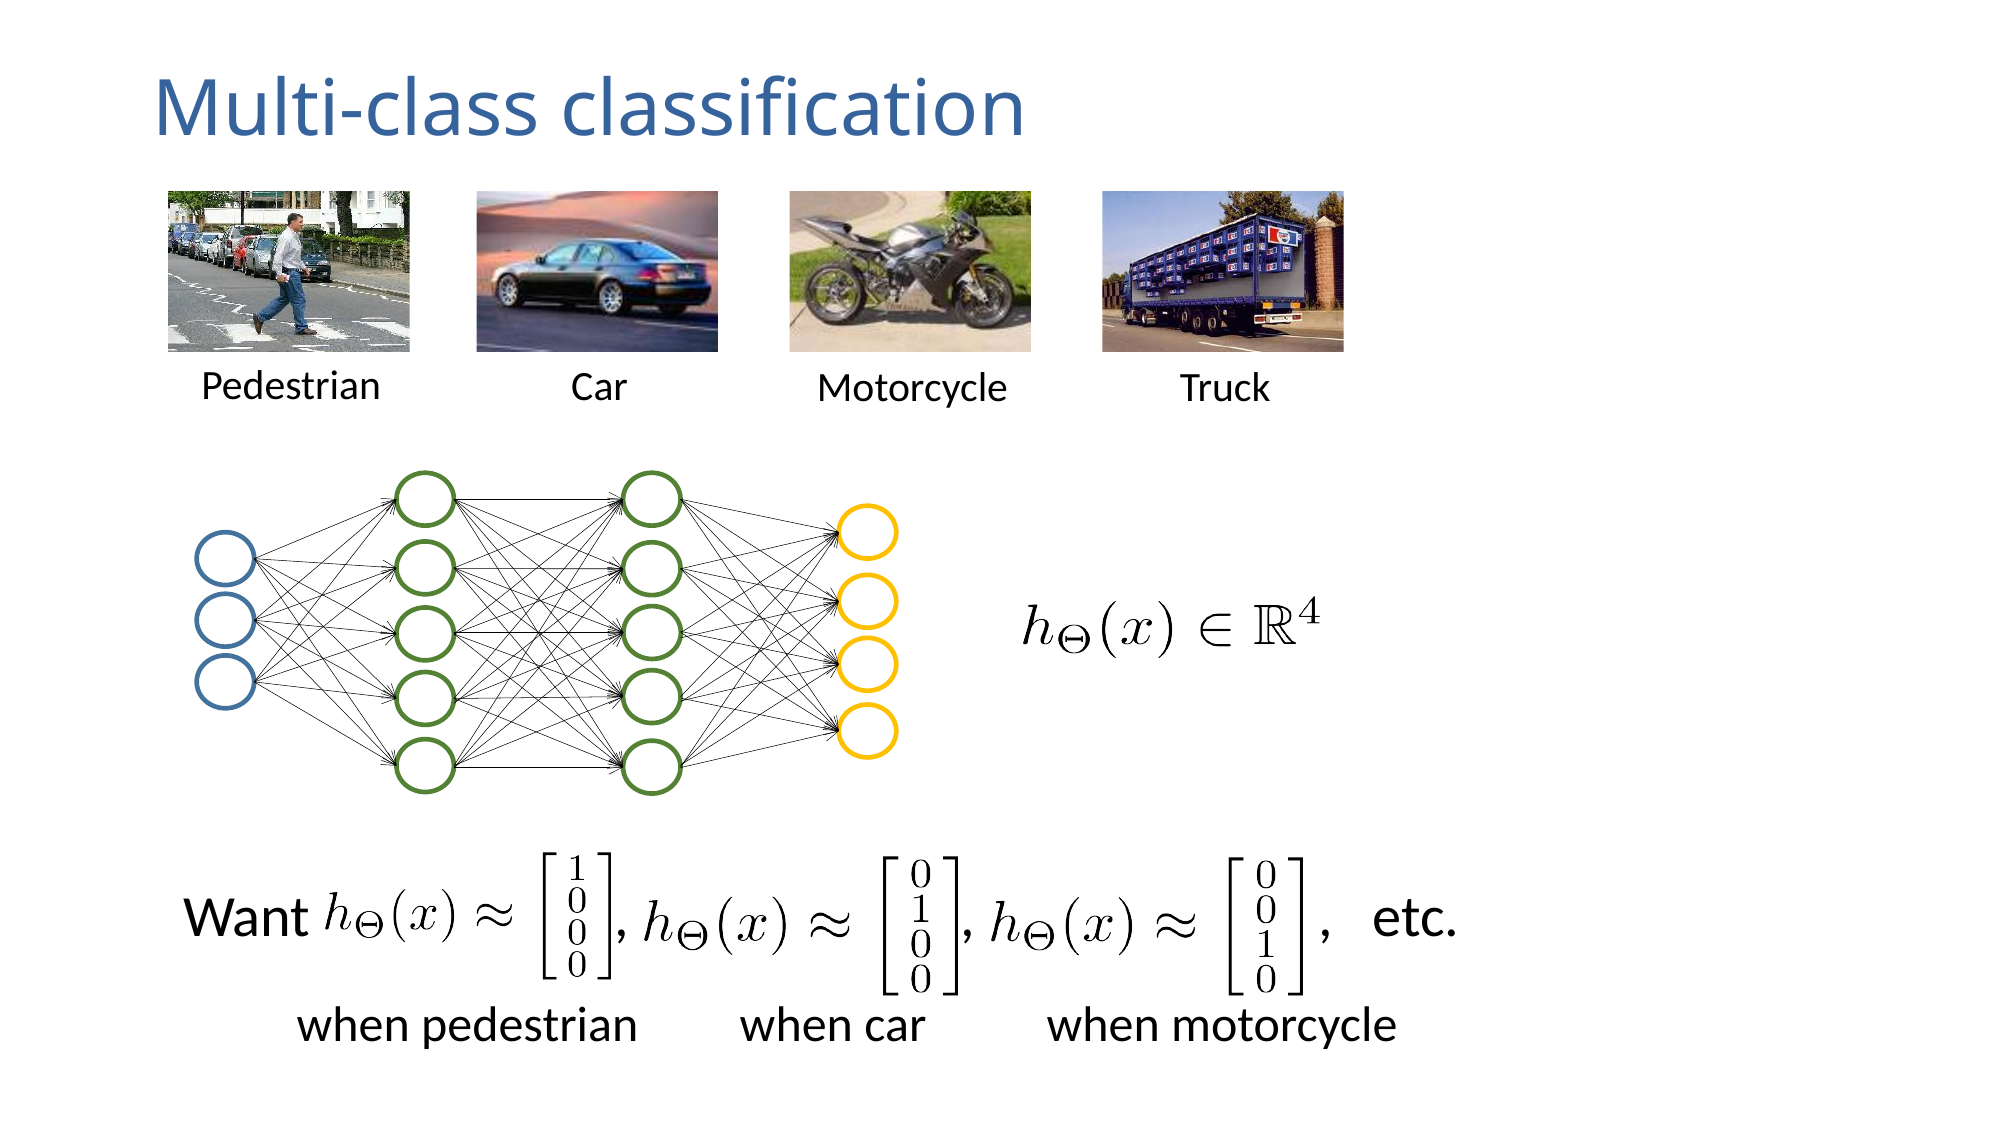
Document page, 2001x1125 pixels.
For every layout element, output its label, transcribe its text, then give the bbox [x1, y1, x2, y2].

text_box Want , , , etc. [611, 871, 644, 956]
picture [991, 857, 1303, 996]
picture [644, 856, 958, 996]
text_box Want , , , etc. [168, 871, 325, 956]
picture [325, 852, 611, 980]
text_box Want , , , etc. [1303, 871, 1689, 956]
text_box when pedestrian when car when motorcycle [281, 984, 1446, 1059]
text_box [168, 191, 1349, 417]
title Multi-class classification [137, 59, 1863, 160]
text_box Want , , , etc. [958, 871, 991, 956]
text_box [196, 472, 1320, 794]
